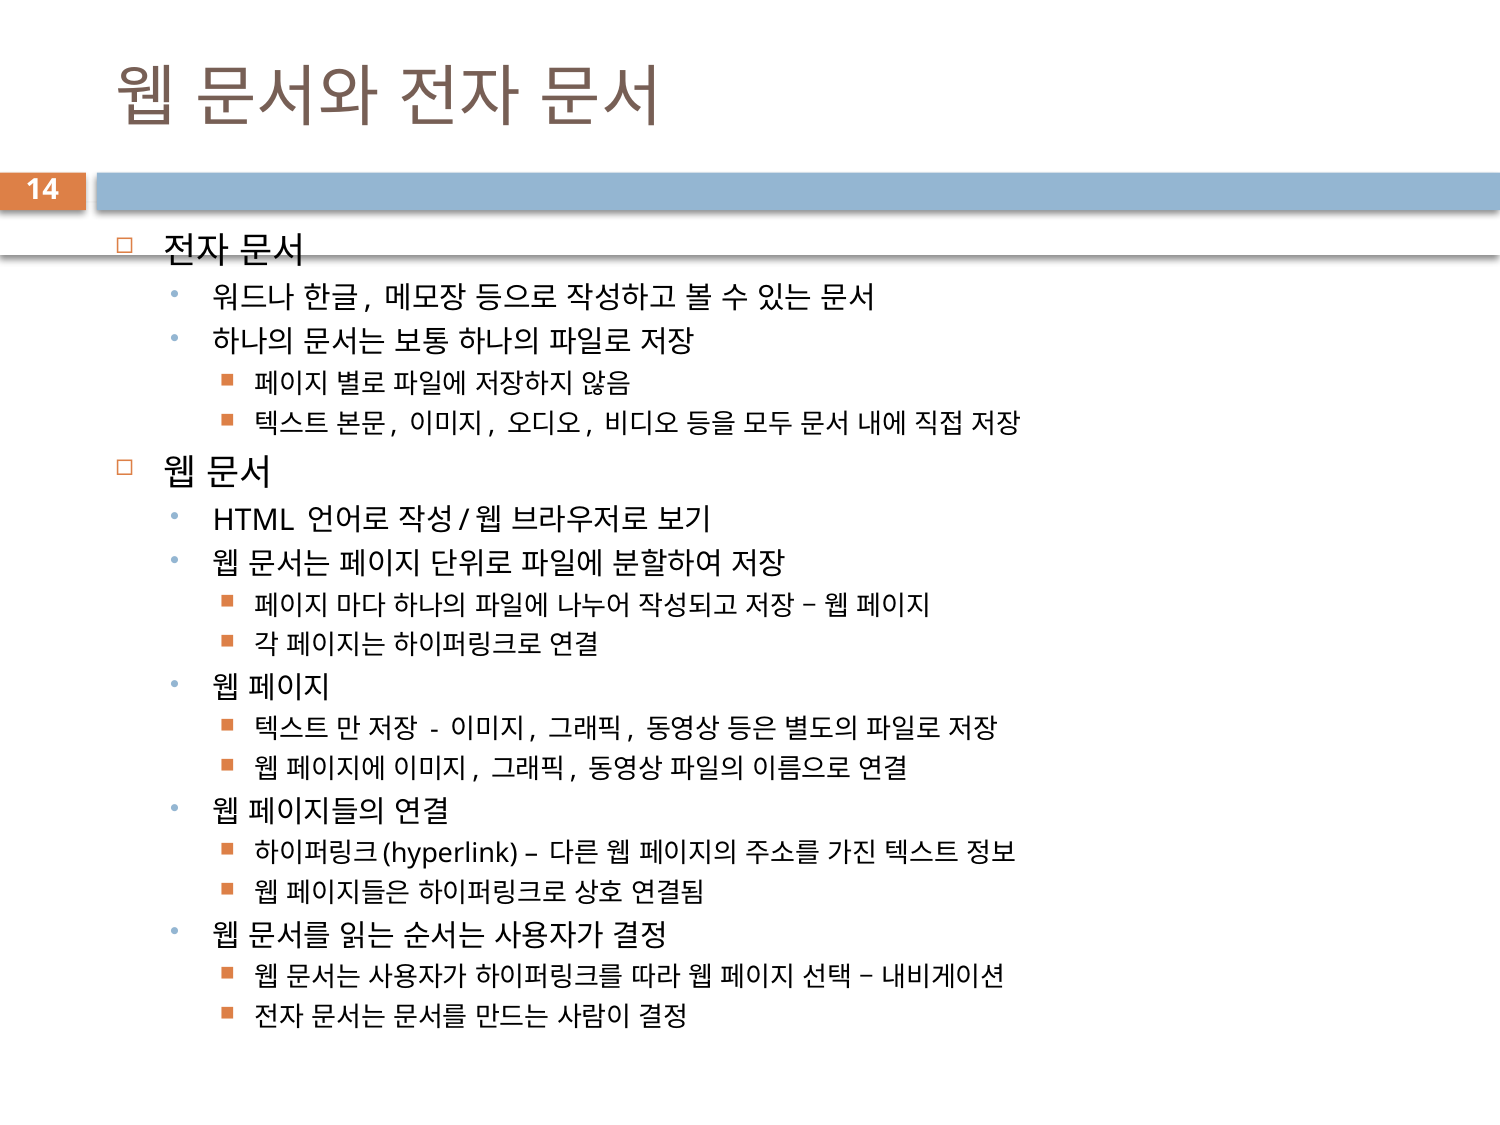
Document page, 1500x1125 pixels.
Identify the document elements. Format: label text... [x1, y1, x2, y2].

list 전자 문서 워드나 한글, 메모장 등으로 작성하고 볼 수 있는 문서 하나의 문서는 보통 하나의 파일로 저장 페이지 별로 파일에 저장하지 않음 텍스트 본문, 이미지, 오디오, 비디오 등을 모두 문서 내에 직접 저장 웹 문서 HTML 언어로 작성/웹 브라우저로 보기 웹 문서는 페이지 단위로 파일에 분할하여 저장 페이지 마다 하나의 파일에 나누어 작성되고 저장 – 웹 페이지 각 페이지는 하이퍼링크로 연결 웹 페이지 텍스트 만 저장 - 이미지, 그래픽, 동영상 등은 별도의 파일로 저장 웹 페이지에 이미지, 그래픽, 동영상 파일의 이름으로 연결 웹 페이지들의 연결 하이퍼링크(hyperlink) – 다른 웹 페이지의 주소를 가진 텍스트 정보 웹 페이지들은 하이퍼링크로 상호 연결됨 웹 문서를 읽는 순서는 사용자가 결정 웹 문서는 사용자가 하이퍼링크를 따라 웹 페이지 선택 – 내비게이션 전자 문서는 문서를 만드는 사람이 결정 [100, 219, 1438, 1047]
slide_number 14 [0, 170, 87, 211]
title 웹 문서와 전자 문서 [100, 37, 1438, 149]
